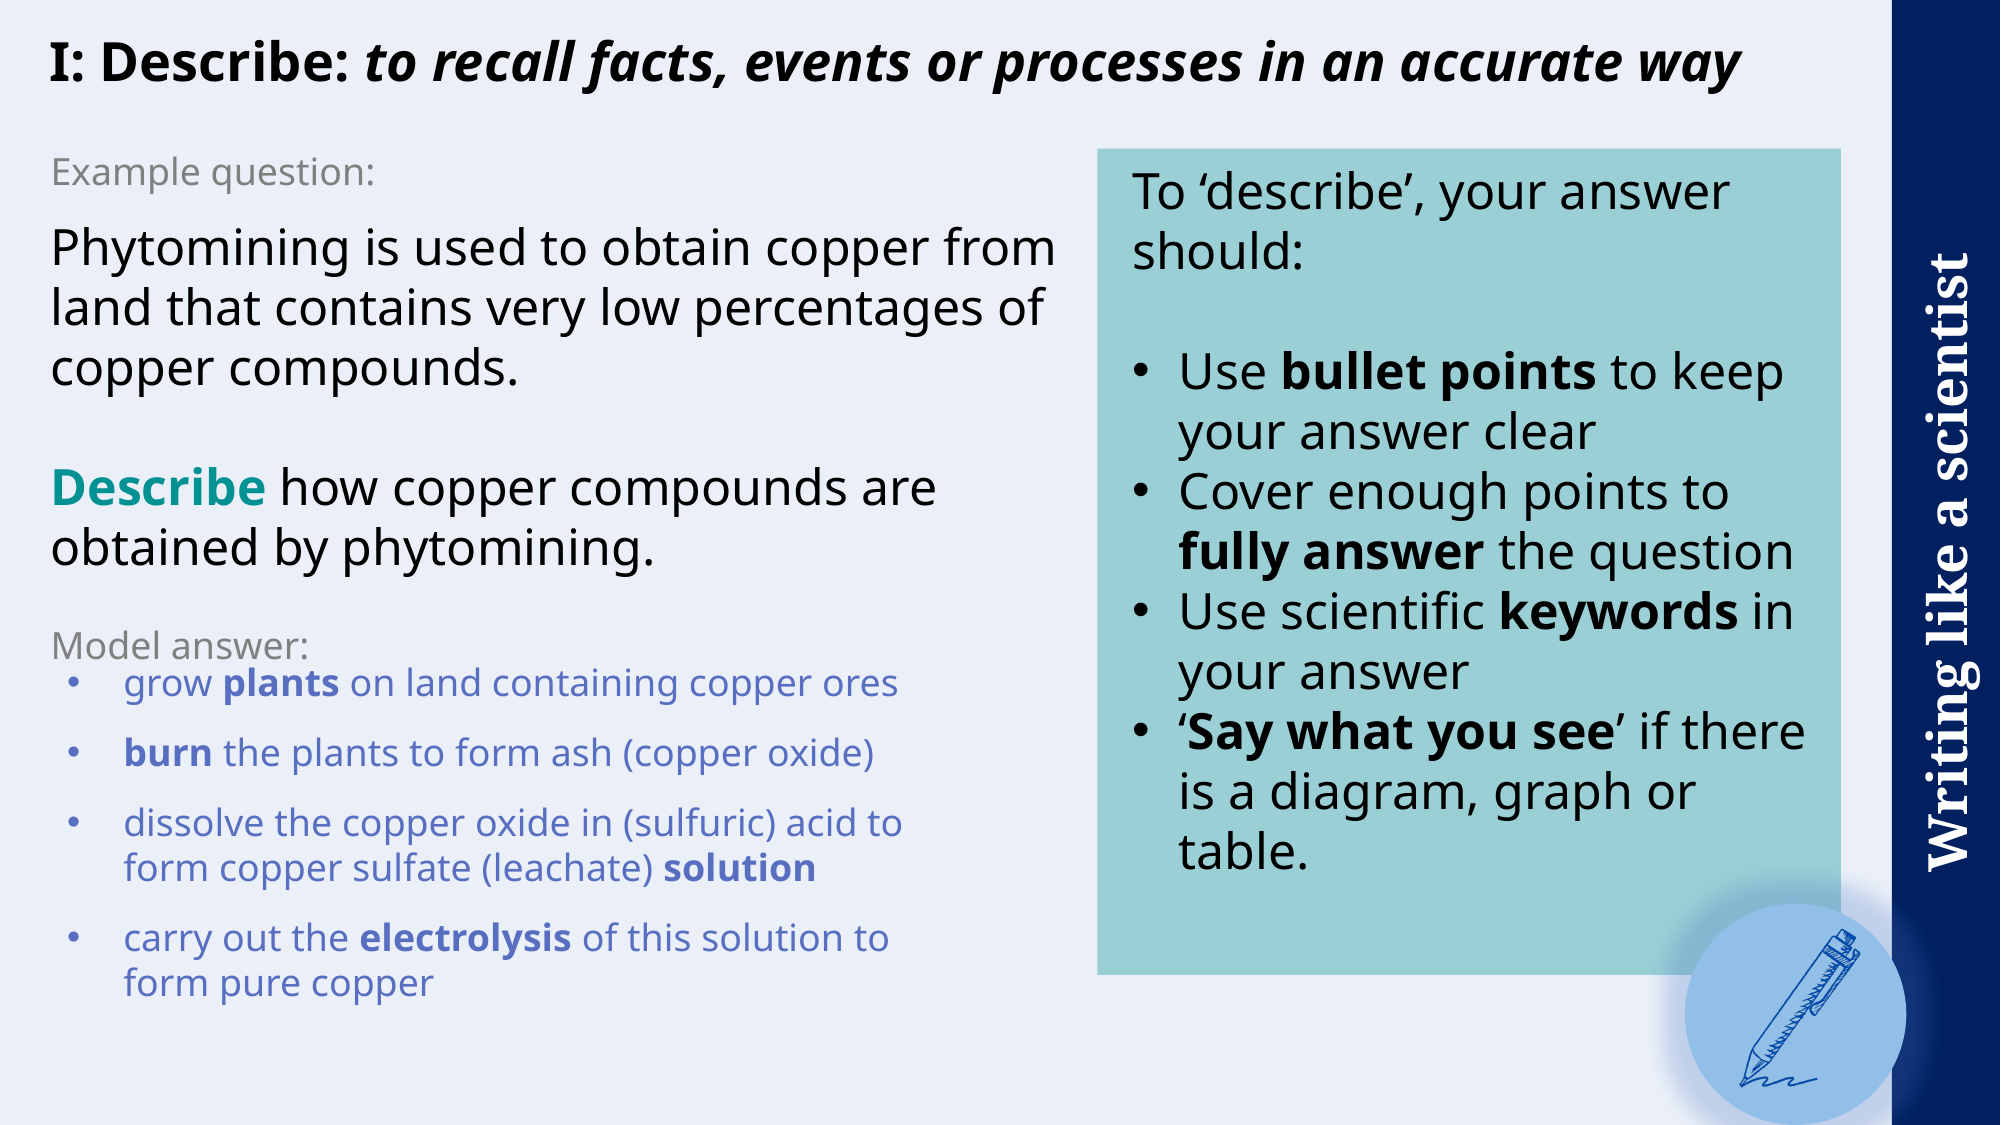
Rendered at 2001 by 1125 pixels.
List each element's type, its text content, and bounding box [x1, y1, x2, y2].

title I: Describe: to recall facts, events or processes in an accurate way [49, 17, 1824, 93]
text_box Example question: [35, 140, 445, 201]
text_box Phytomining is used to obtain copper from land that contains very low percentages of copper compounds. Describe how copper compounds are obtained by phytomining. [35, 207, 1079, 583]
text_box Model answer: [35, 614, 420, 675]
text_box grow plants on land containing copper ores burn the plants to form ash (copper oxide) dissolve the copper oxide in (sulfuric) acid to form copper sulfate (leachate) solution carry out the electrolysis of this solution to form pure copper [52, 651, 971, 1012]
text_box To ‘describe’, your answer should: Use bullet points to keep your answer clear Cover enough points to fully answer the question Use scientific keywords in your answer ‘Say what you see’ if there is a diagram, graph or table. [1117, 151, 1824, 887]
picture [1687, 913, 1882, 1108]
